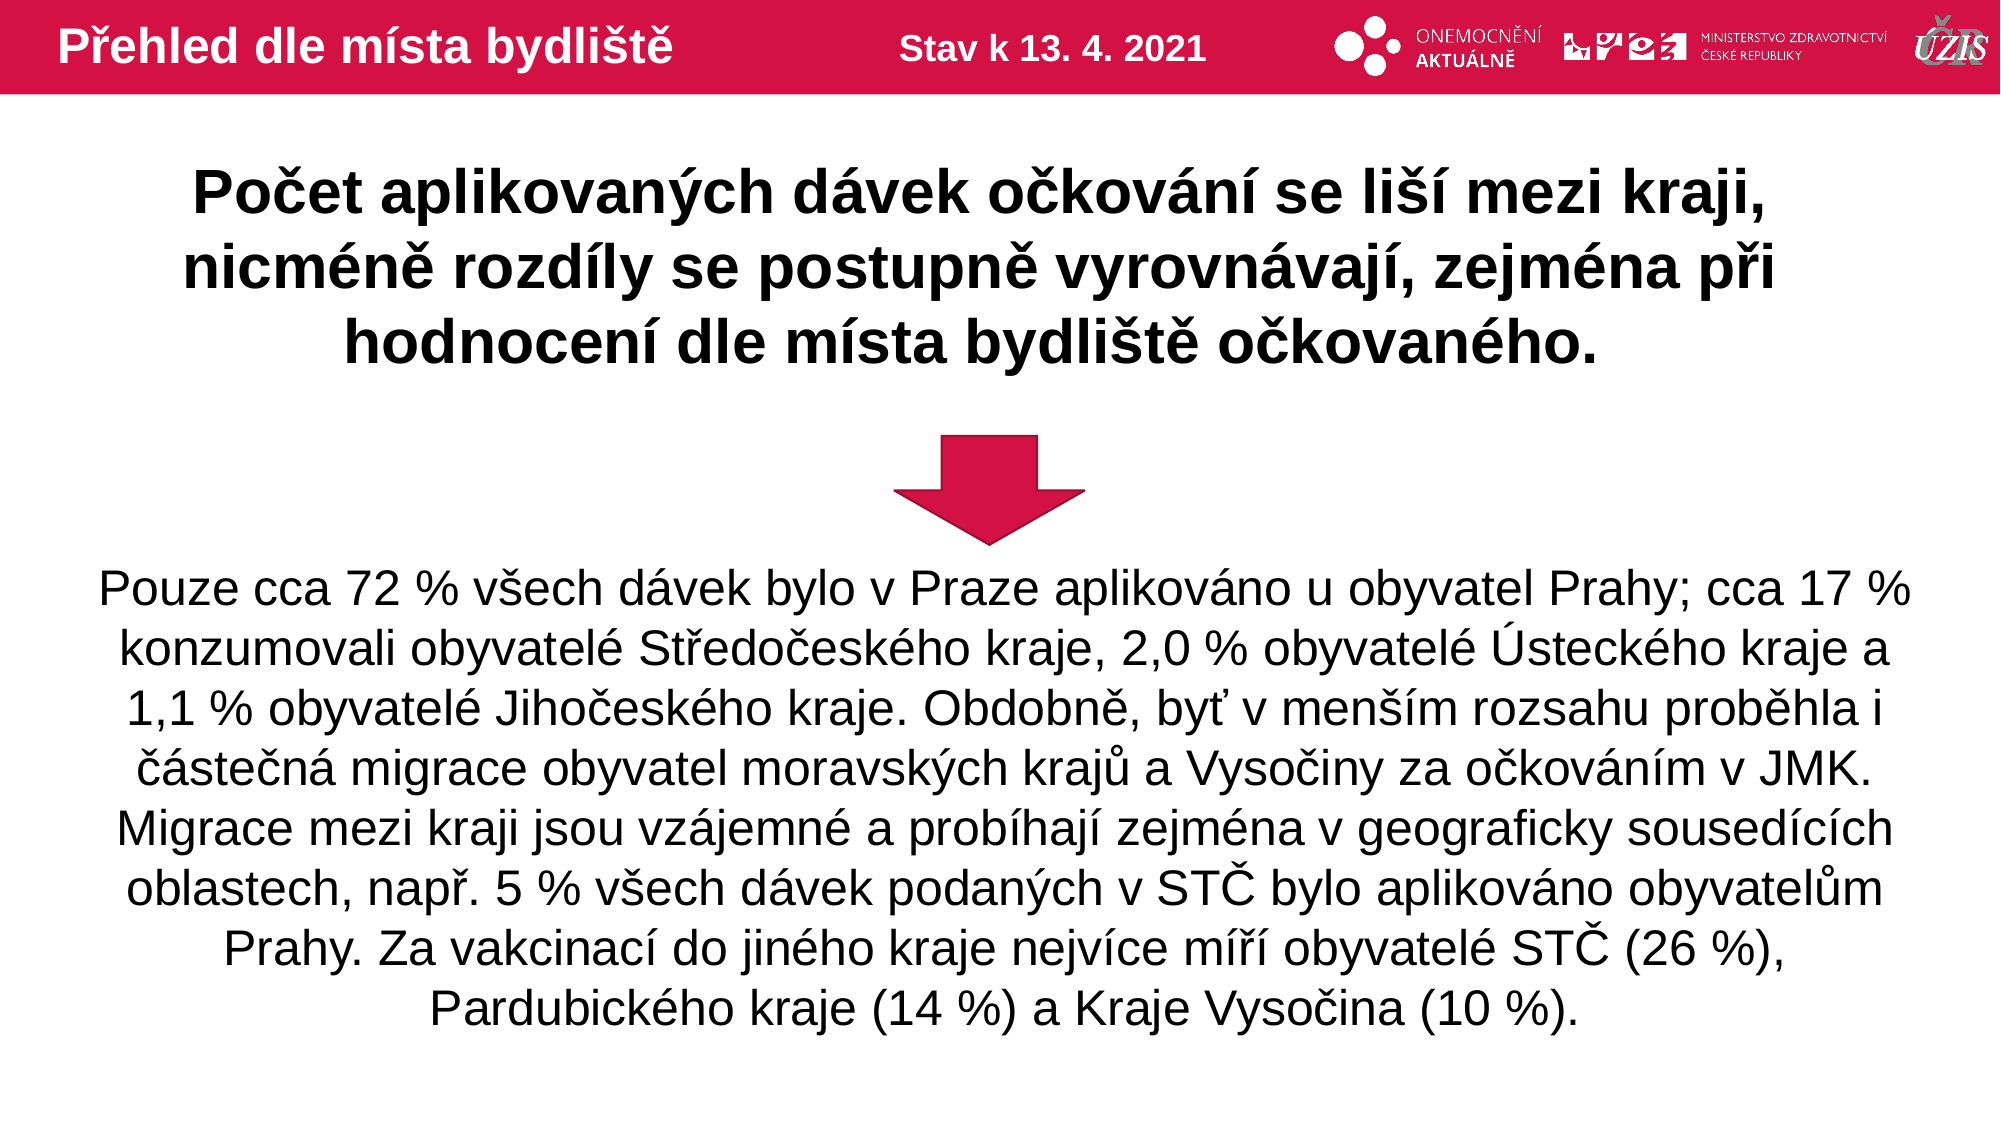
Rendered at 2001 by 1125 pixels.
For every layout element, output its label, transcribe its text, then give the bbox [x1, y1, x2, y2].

picture [1563, 31, 1888, 60]
picture [1334, 16, 1542, 76]
text_box Pouze cca 72 % všech dávek bylo v Praze aplikováno u obyvatel Prahy; cca 17 % konzumovali obyvatelé Středočeského kraje, 2,0 % obyvatelé Ústeckého kraje a 1,1 % obyvatelé Jihočeského kraje. Obdobně, byť v menším rozsahu proběhla i částečná migrace obyvatel moravských krajů a Vysočiny za očkováním v JMK. Migrace mezi kraji jsou vzájemné a probíhají zejména v geograficky sousedících oblastech, např. 5 % všech dávek podaných v STČ bylo aplikováno obyvatelům Prahy. Za vakcinací do jiného kraje nejvíce míří obyvatelé STČ (26 %), Pardubického kraje (14 %) a Kraje Vysočina (10 %). [62, 547, 1949, 1043]
text_box [893, 434, 1086, 547]
picture [1915, 15, 1989, 66]
text_box Stav k 13. 4. 2021 [884, 16, 1329, 77]
title Přehled dle místa bydliště [42, 0, 1262, 95]
text_box Počet aplikovaných dávek očkování se liší mezi kraji, nicméně rozdíly se postupně vyrovnávají, zejména při hodnocení dle místa bydliště očkovaného. [62, 144, 1899, 384]
